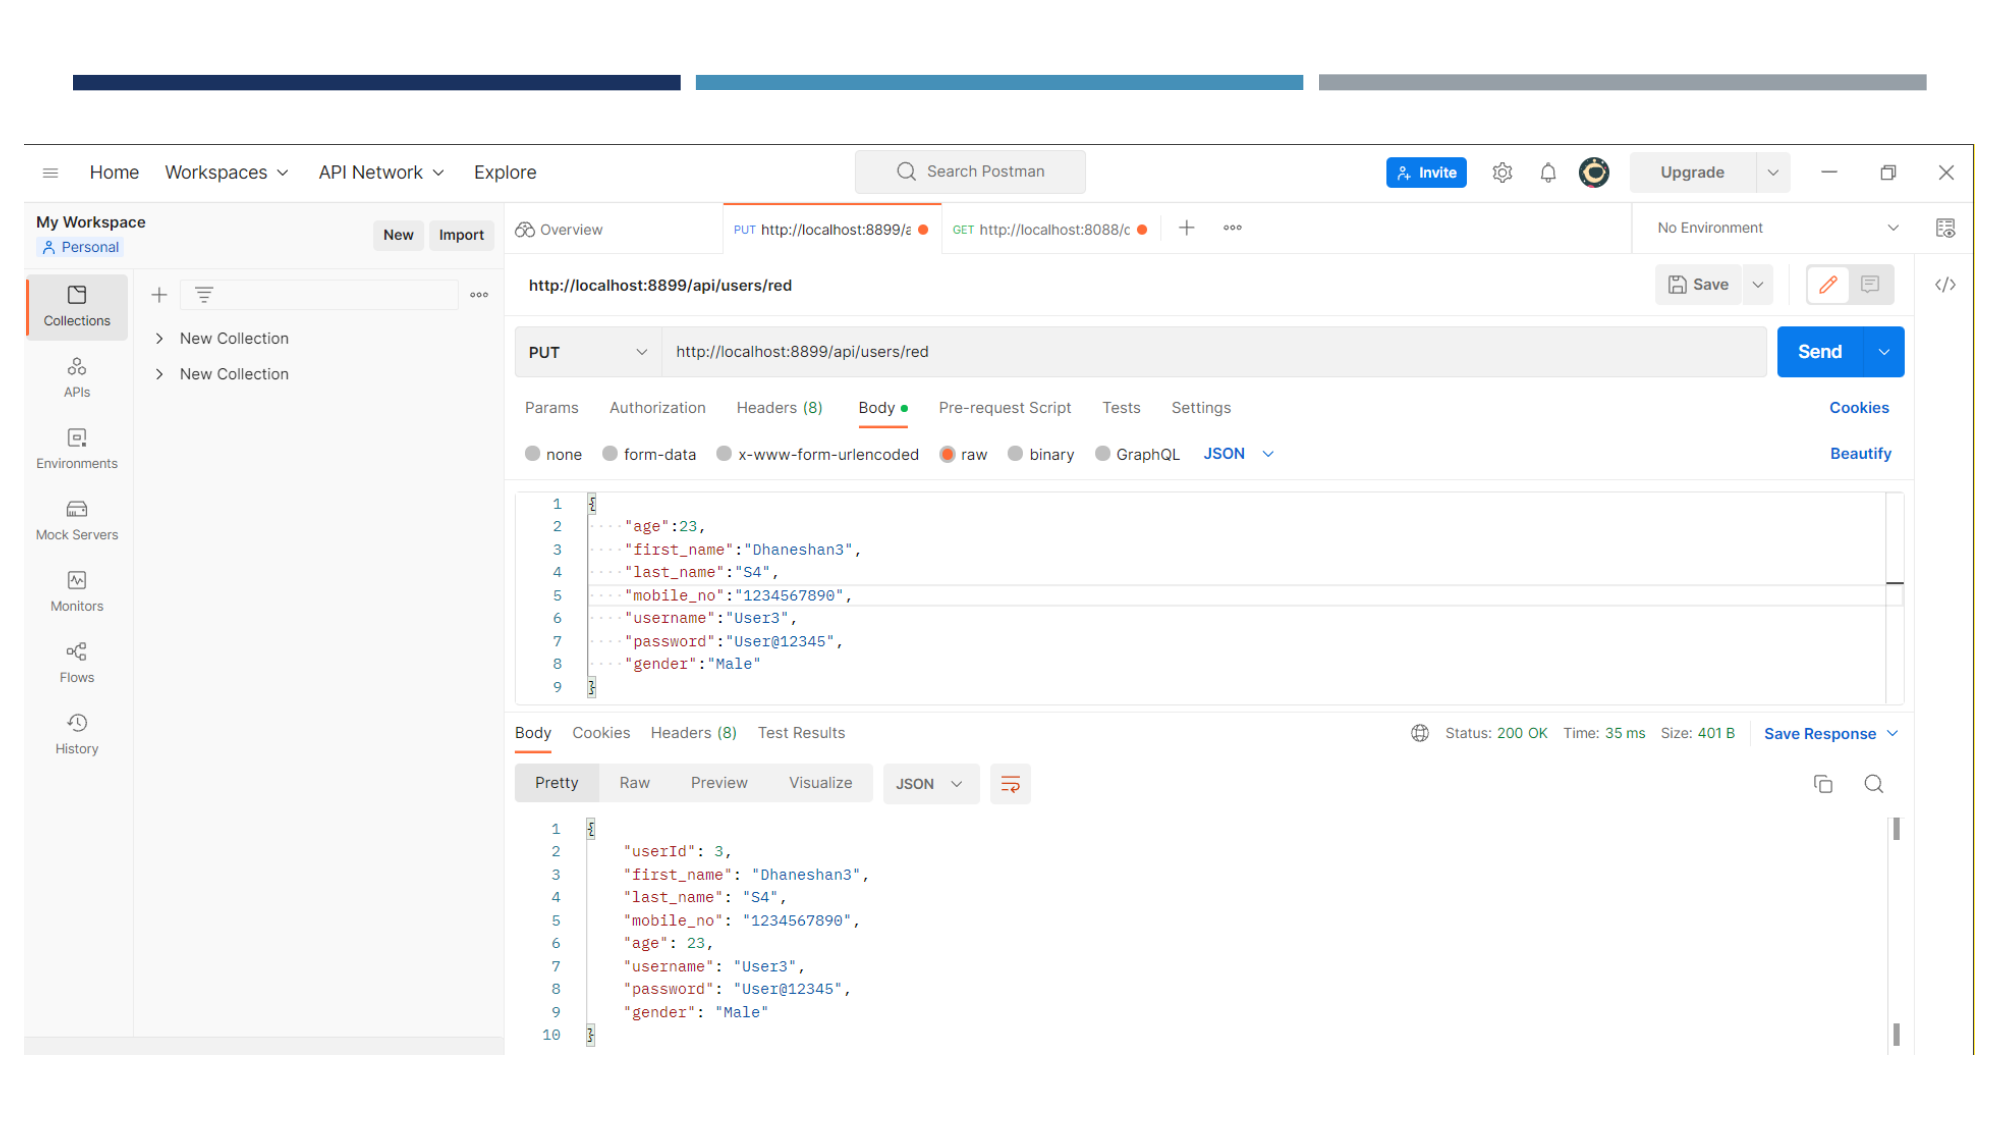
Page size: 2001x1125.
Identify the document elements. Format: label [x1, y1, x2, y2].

picture [24, 144, 1976, 1055]
